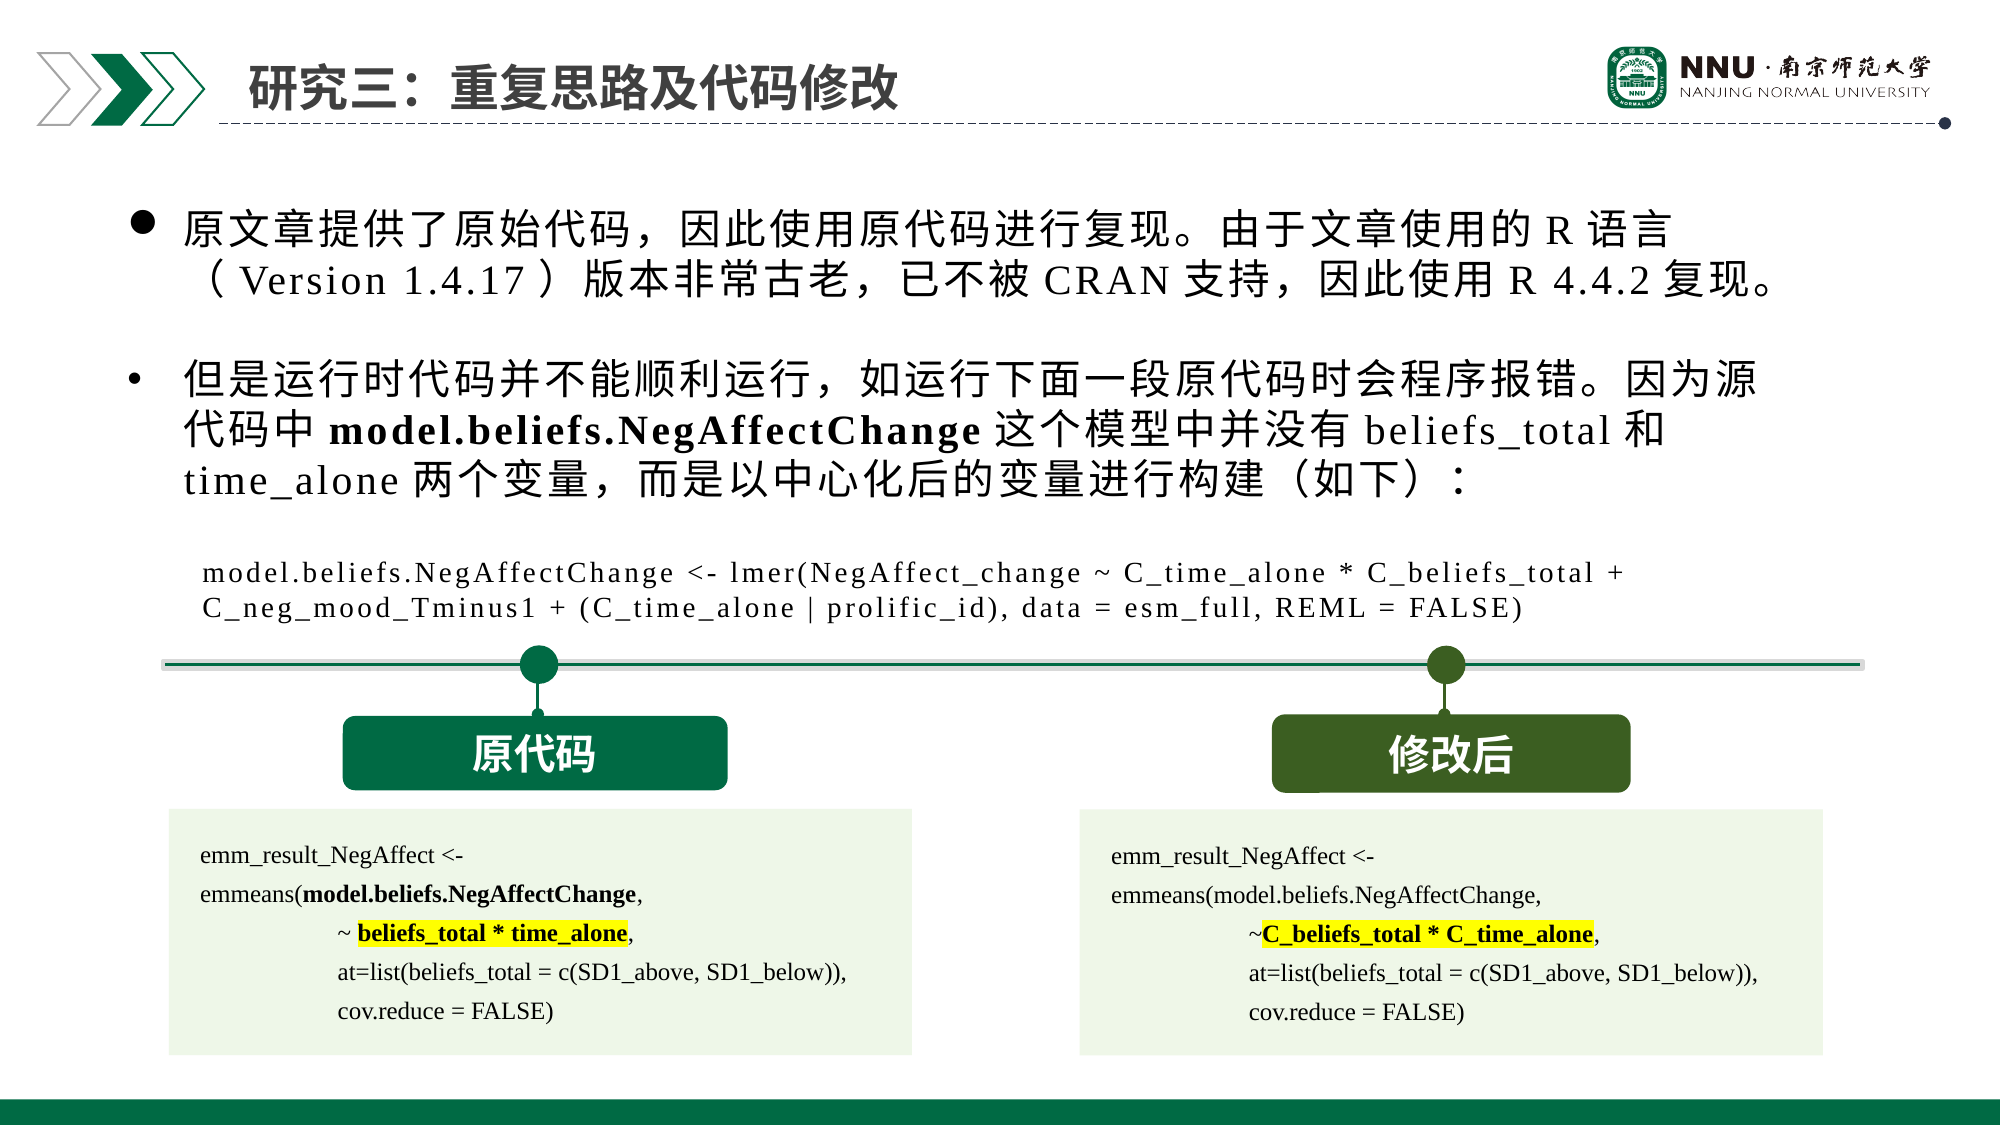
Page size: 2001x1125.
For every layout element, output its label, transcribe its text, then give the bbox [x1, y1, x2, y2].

text_box 修改后 [1271, 714, 1631, 793]
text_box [1079, 808, 1824, 1056]
text_box 研究三：重复思路及代码修改 [234, 49, 914, 122]
text_box [90, 53, 153, 126]
text_box [1466, 661, 1863, 669]
text_box emm_result_NegAffect <- emmeans(model.beliefs.NegAffectChange, ~ beliefs_total * time_alone, at=list(beliefs_total = c(SD1_above, SD1_below)), cov.reduce = FALSE) [185, 822, 883, 1033]
text_box 原代码 [342, 715, 728, 791]
text_box [1427, 645, 1466, 685]
text_box [142, 53, 205, 125]
text_box [163, 661, 520, 669]
text_box [168, 808, 913, 1056]
text_box [558, 661, 1427, 669]
text_box [519, 645, 559, 684]
text_box [0, 1098, 2000, 1125]
picture [1583, 0, 1960, 215]
text_box [38, 53, 101, 125]
text_box 原文章提供了原始代码，因此使用原代码进行复现。由于文章使用的R语言（Version 1.4.17）版本非常古老，已不被CRAN支持，因此使用R 4.4.2复现。 但是运行时代码并不能顺利运行，如运行下面一段原代码时会程序报错。因为源代码中model.beliefs.NegAffectChange这个模型中并没有beliefs_total和time_alone两个变量，而是以中心化后的变量进行构建（如下）： model.beliefs.NegAffectChange <- lmer(NegAffect_change ~ C_time_alone * C_beliefs_total + C_neg_mood_Tminus1 + (C_time_alone | prolific_id), data = esm_full, REML = FALSE) [112, 195, 1794, 494]
